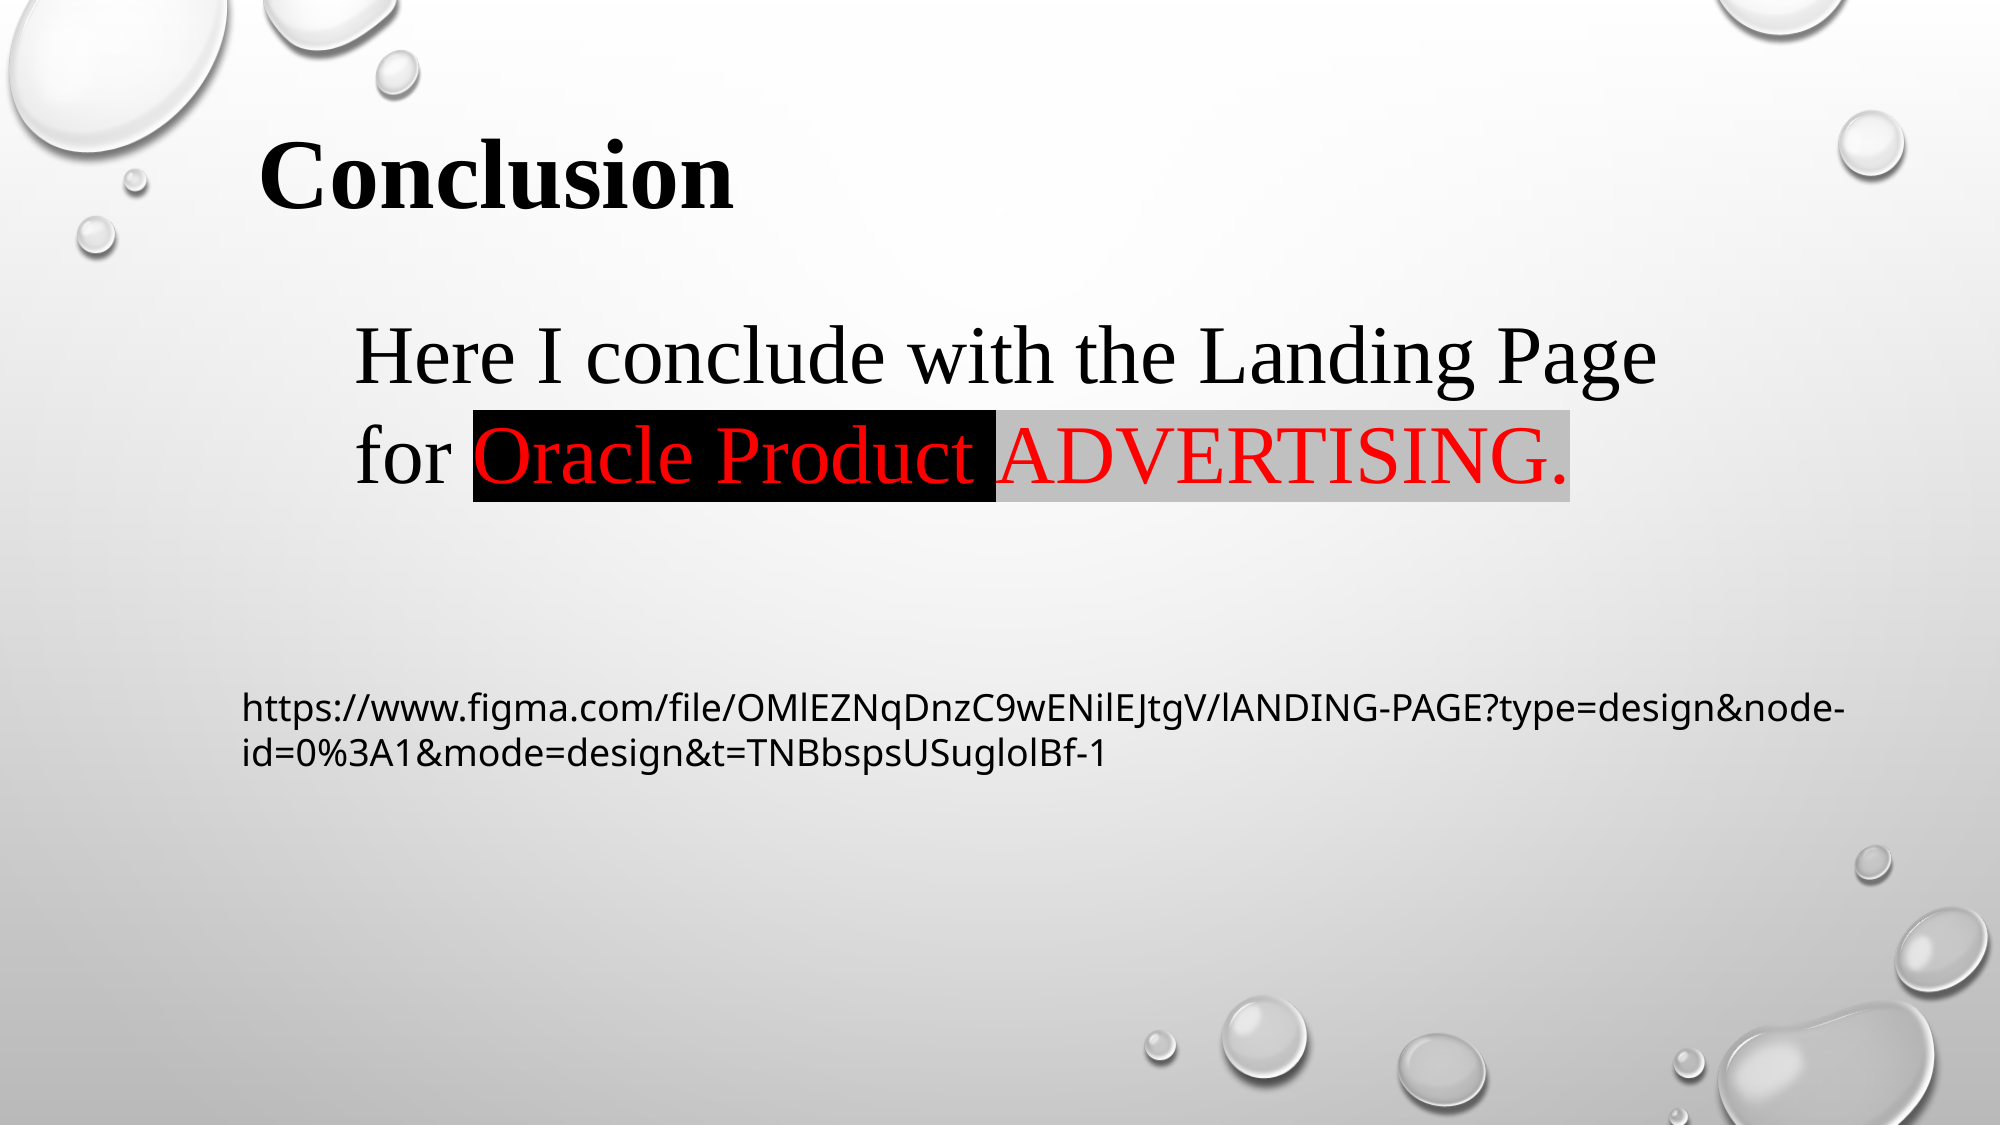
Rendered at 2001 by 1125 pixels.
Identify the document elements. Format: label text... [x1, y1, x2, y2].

text_box https://www.figma.com/file/OMlEZNqDnzC9wENilEJtgV/lANDING-PAGE?type=design&node-id=0%3A1&mode=design&t=TNBbspsUSuglolBf-1 [226, 676, 1882, 782]
text_box Here I conclude with the Landing Page for Oracle Product ADVERTISING. [339, 293, 1730, 508]
text_box Conclusion [243, 101, 1429, 237]
picture [0, 0, 2000, 1125]
